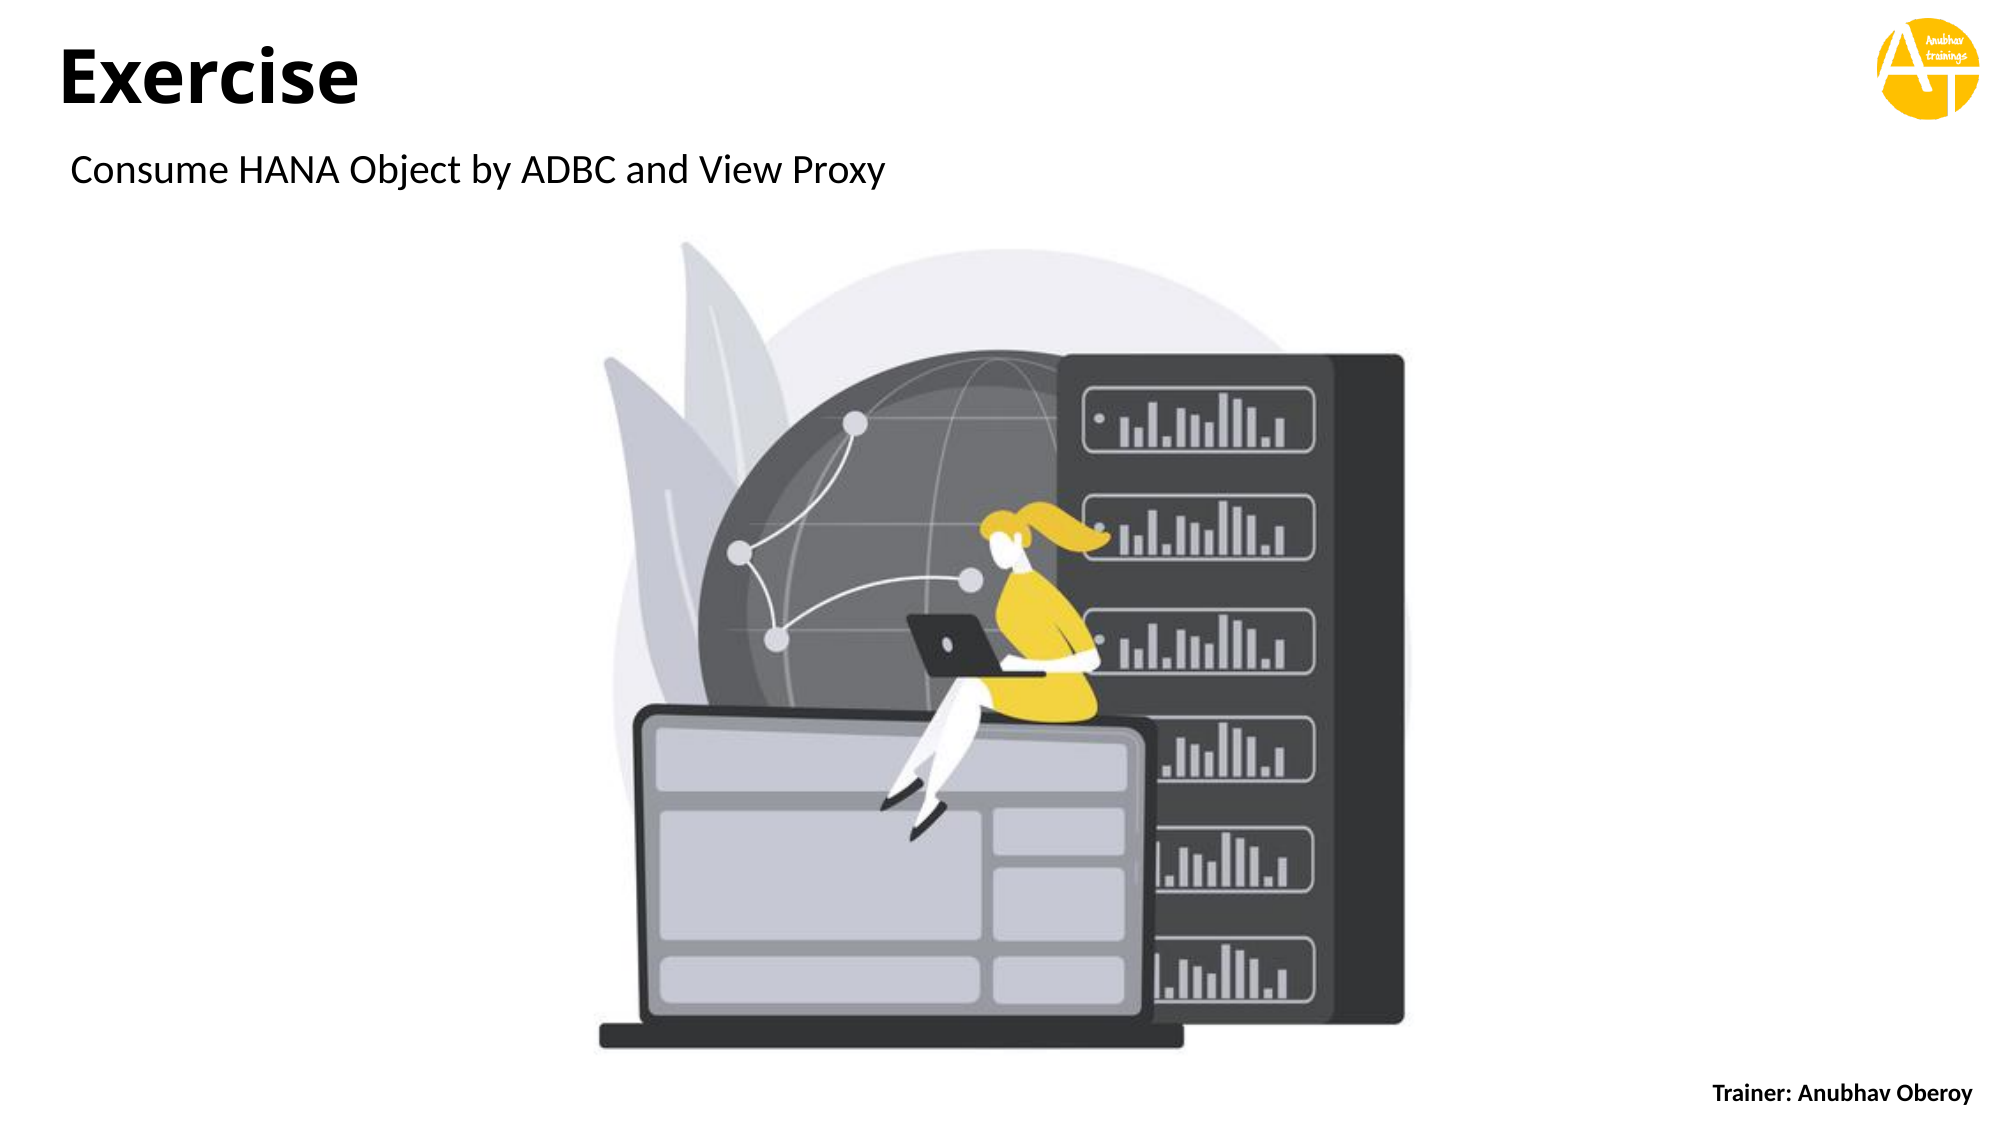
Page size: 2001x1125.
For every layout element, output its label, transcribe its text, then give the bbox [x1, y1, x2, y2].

text_box Exercise [42, 30, 1896, 148]
picture [1866, 11, 1985, 128]
text_box Consume HANA Object by ADBC and View Proxy [55, 134, 453, 200]
footer Trainer: Anubhav Oberoy [1660, 1074, 2000, 1108]
picture [453, 94, 1559, 1072]
